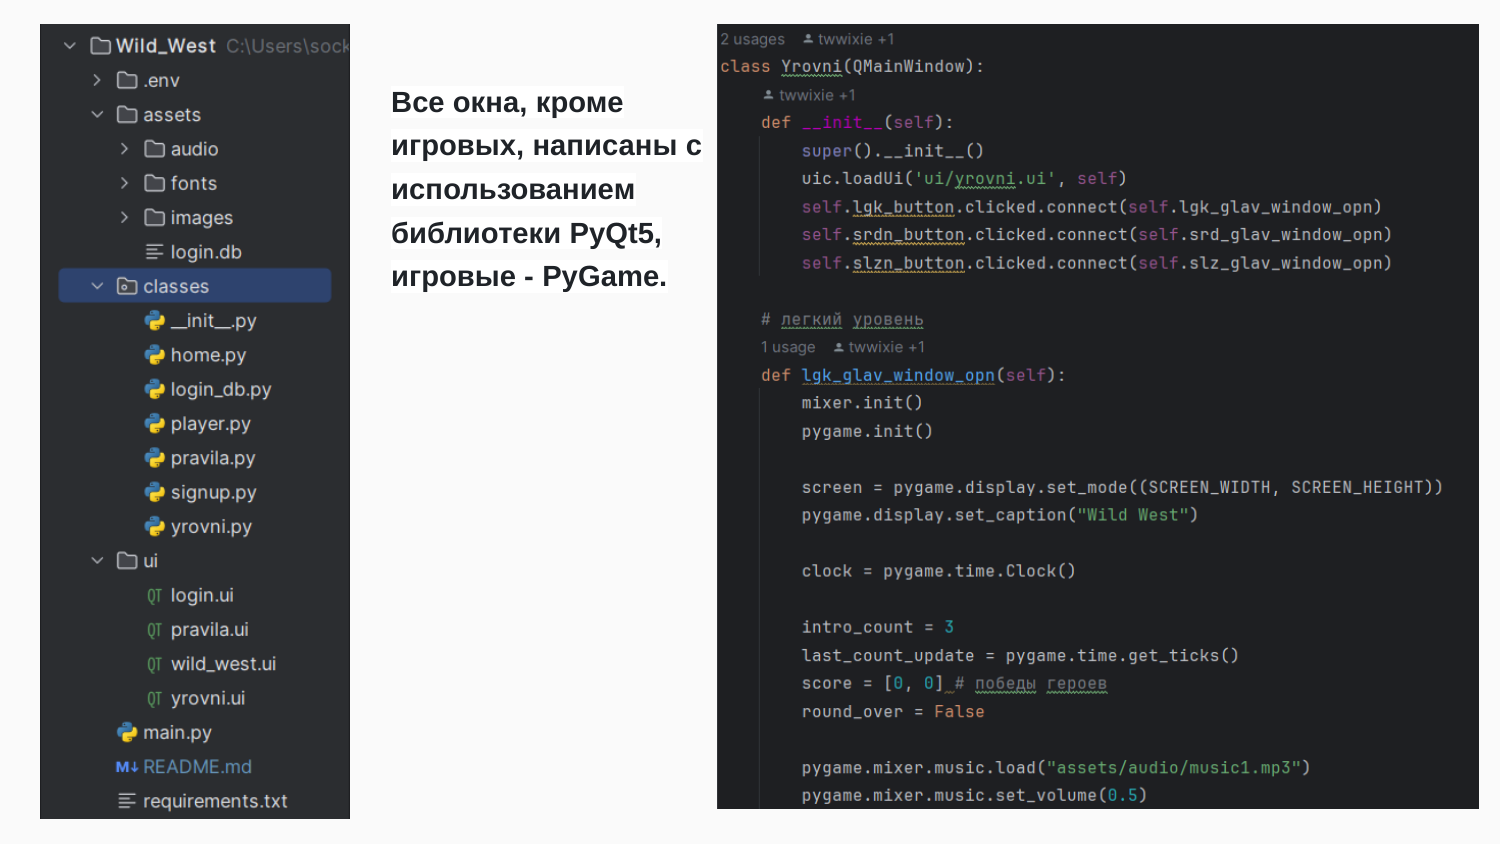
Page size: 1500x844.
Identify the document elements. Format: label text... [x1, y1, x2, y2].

picture [717, 24, 1479, 810]
picture [40, 24, 350, 819]
text_box Все окна, кроме игровых, написаны с использованием библиотеки PyQt5, игровые - PyGame. [376, 59, 712, 303]
